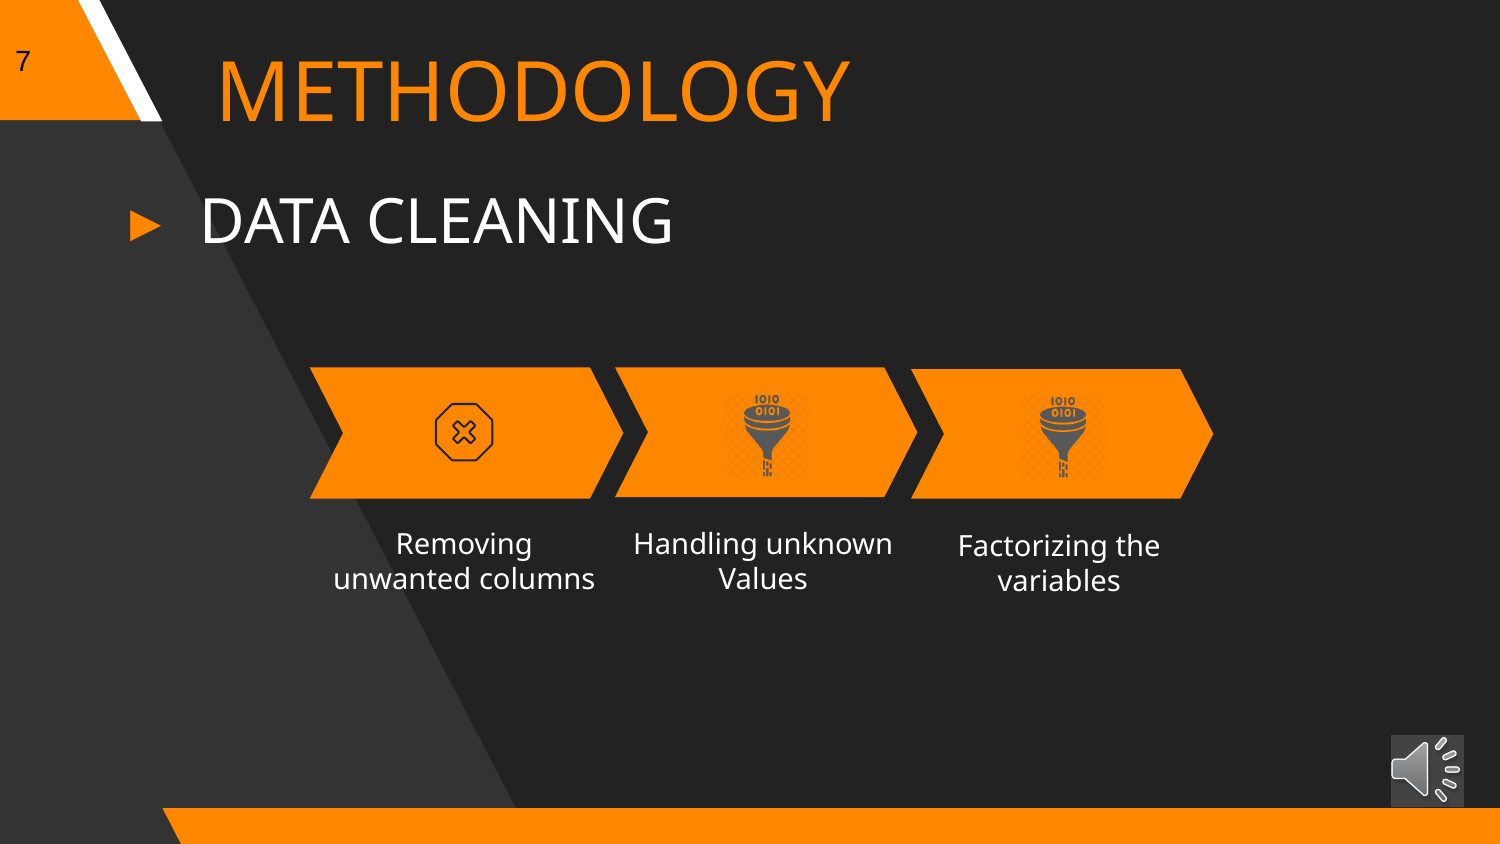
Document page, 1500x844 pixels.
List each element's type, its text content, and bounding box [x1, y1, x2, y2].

list DATA CLEANING [97, 166, 1500, 296]
text_box Removing unwanted columns [309, 518, 615, 603]
slide_number 7 [0, 0, 98, 121]
text_box METHODOLOGY [200, 0, 1360, 177]
text_box [615, 367, 918, 498]
text_box Handling unknown Values [615, 518, 912, 603]
picture [1017, 391, 1110, 484]
text_box Factorizing the variables [911, 519, 1208, 605]
picture [1390, 734, 1465, 809]
text_box [910, 369, 1214, 499]
text_box [309, 367, 624, 499]
picture [721, 389, 814, 482]
